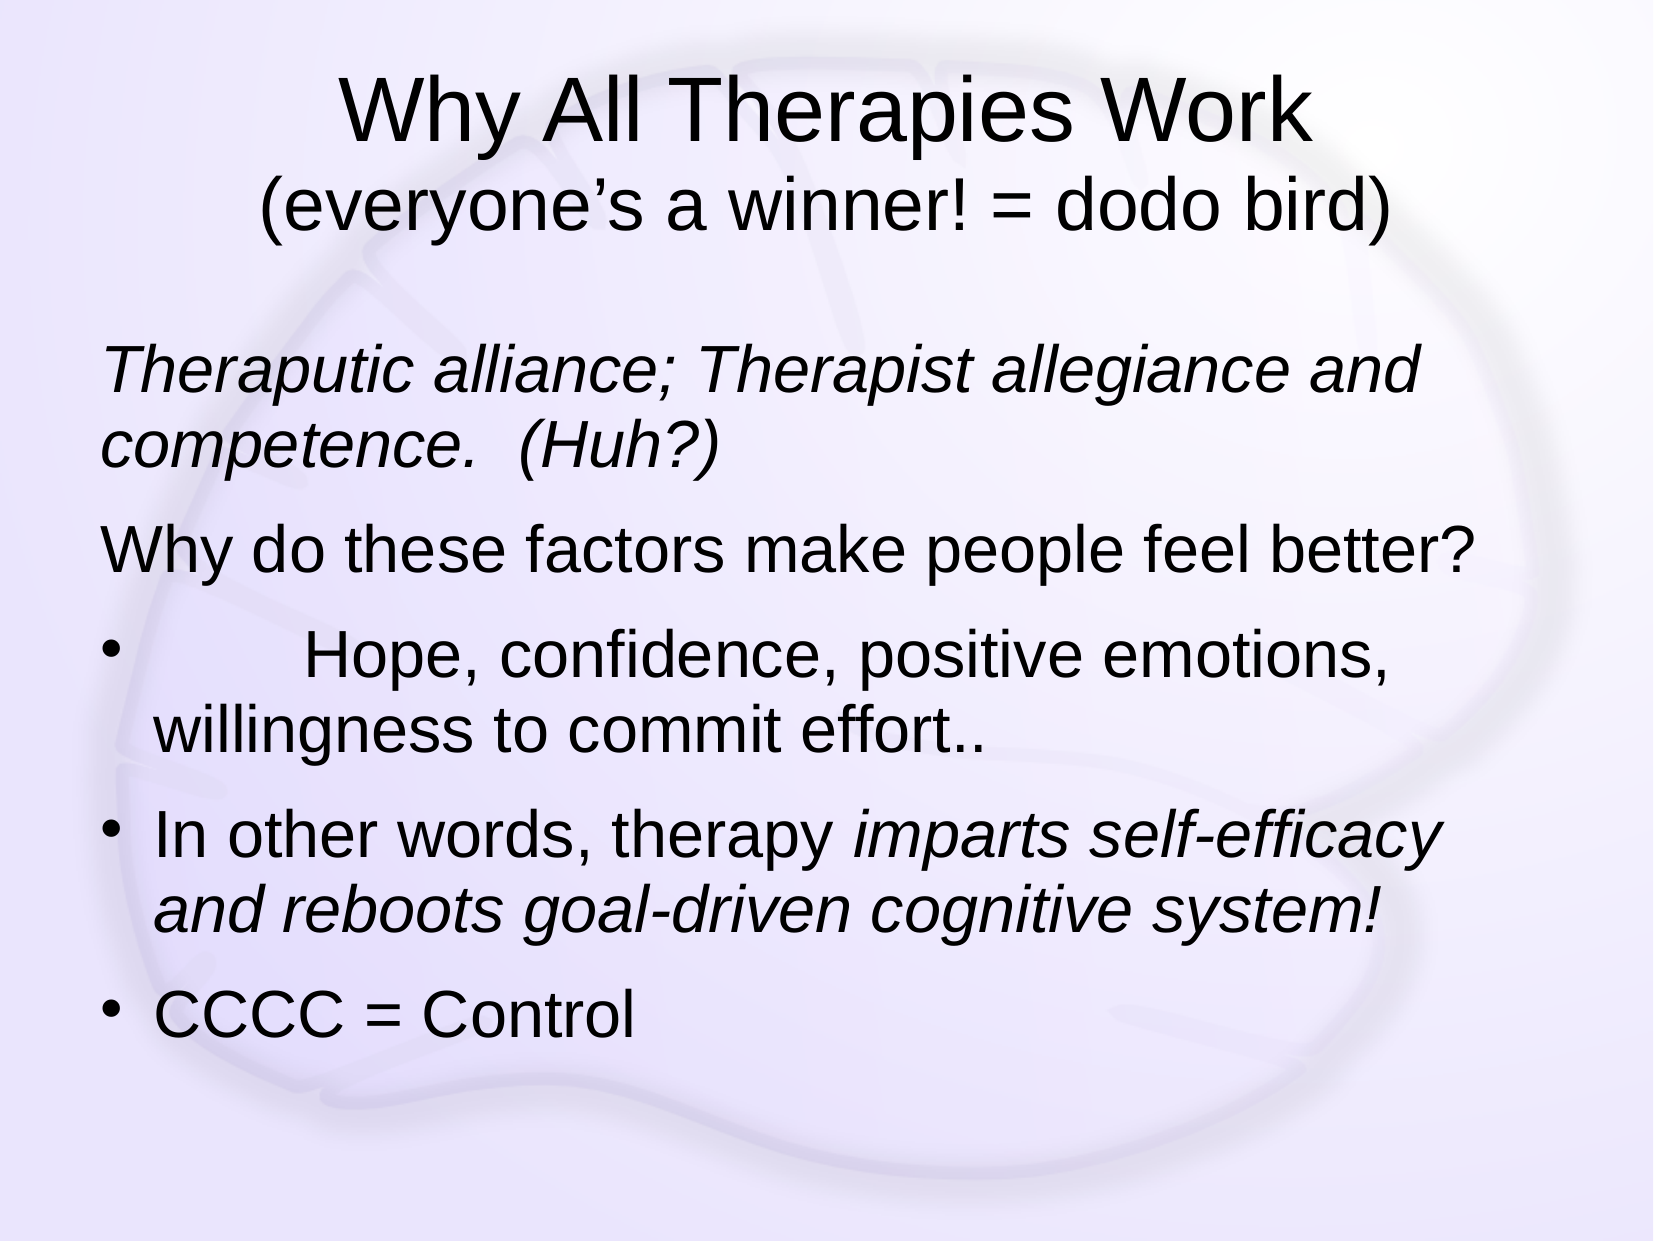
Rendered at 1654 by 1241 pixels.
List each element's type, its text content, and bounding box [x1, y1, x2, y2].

list Theraputic alliance; Therapist allegiance and competence. (Huh?) Why do these factors make people feel better? Hope, confidence, positive emotions, willingness to commit effort.. In other words, therapy imparts self-efficacy and reboots goal-driven cognitive system! CCCC = Control [82, 332, 1571, 1110]
title Why All Therapies Work (everyone’s a winner! = dodo bird) [82, 49, 1571, 257]
picture [0, 0, 1654, 1241]
